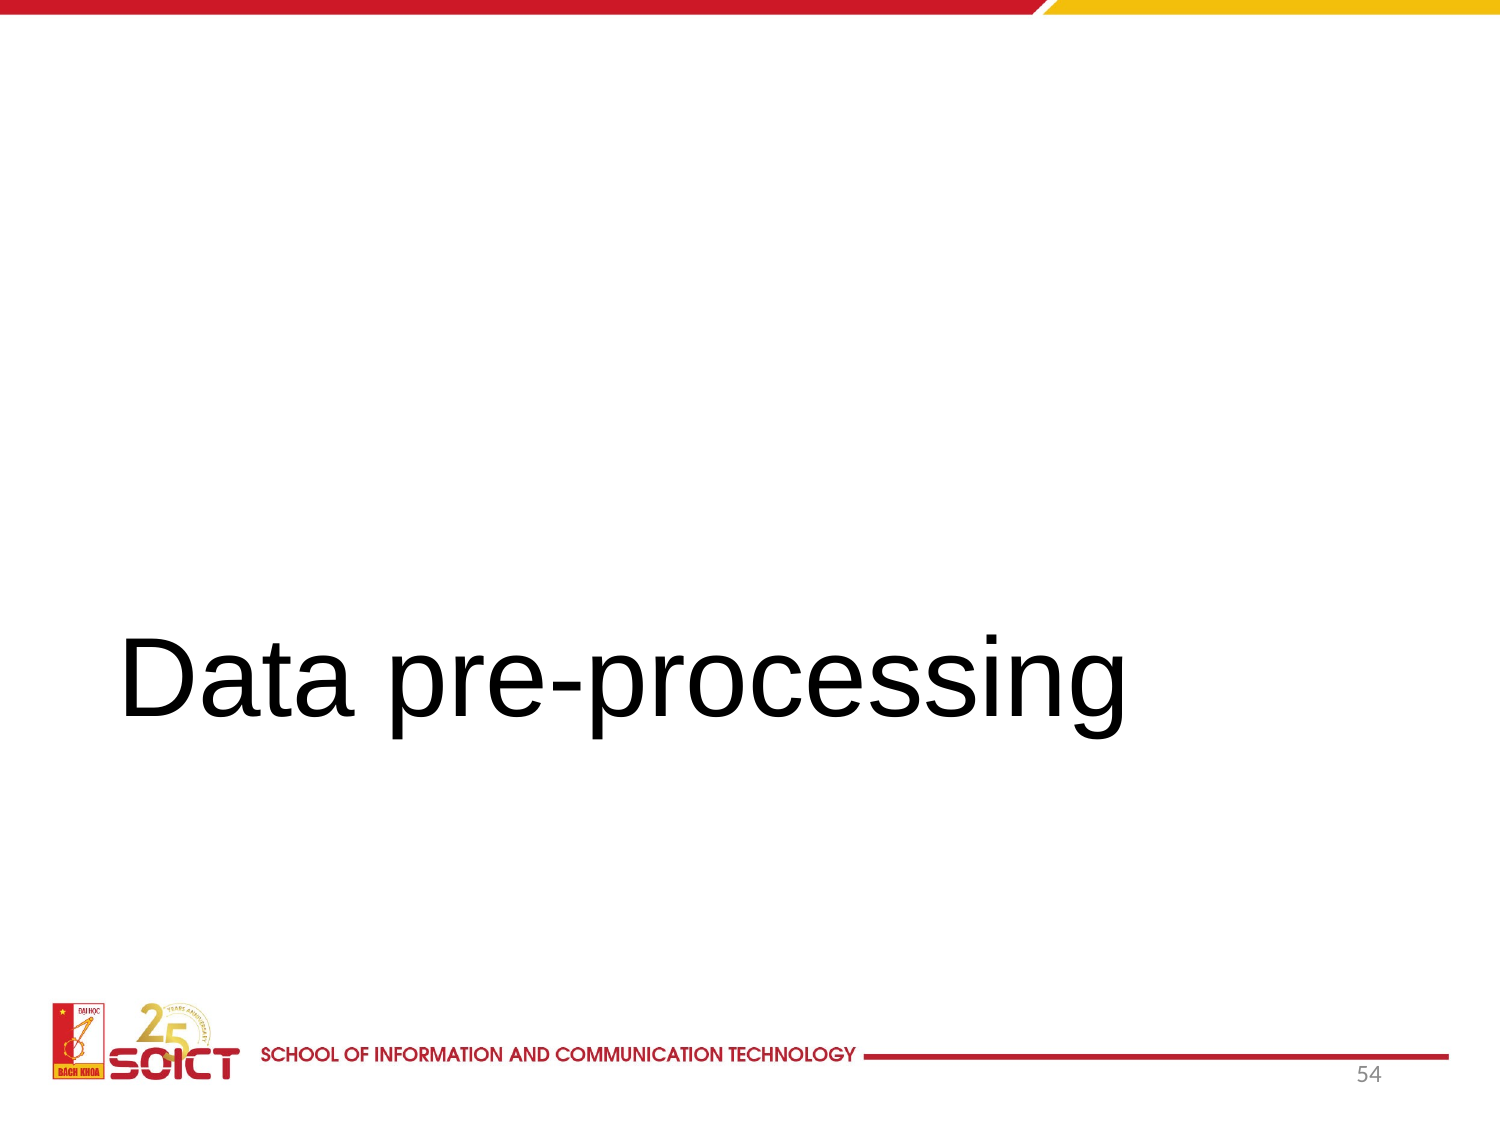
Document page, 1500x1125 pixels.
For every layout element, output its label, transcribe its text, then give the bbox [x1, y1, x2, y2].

picture [0, 0, 1500, 1125]
title Data pre-processing [102, 280, 1397, 749]
slide_number 54 [1059, 1042, 1397, 1103]
